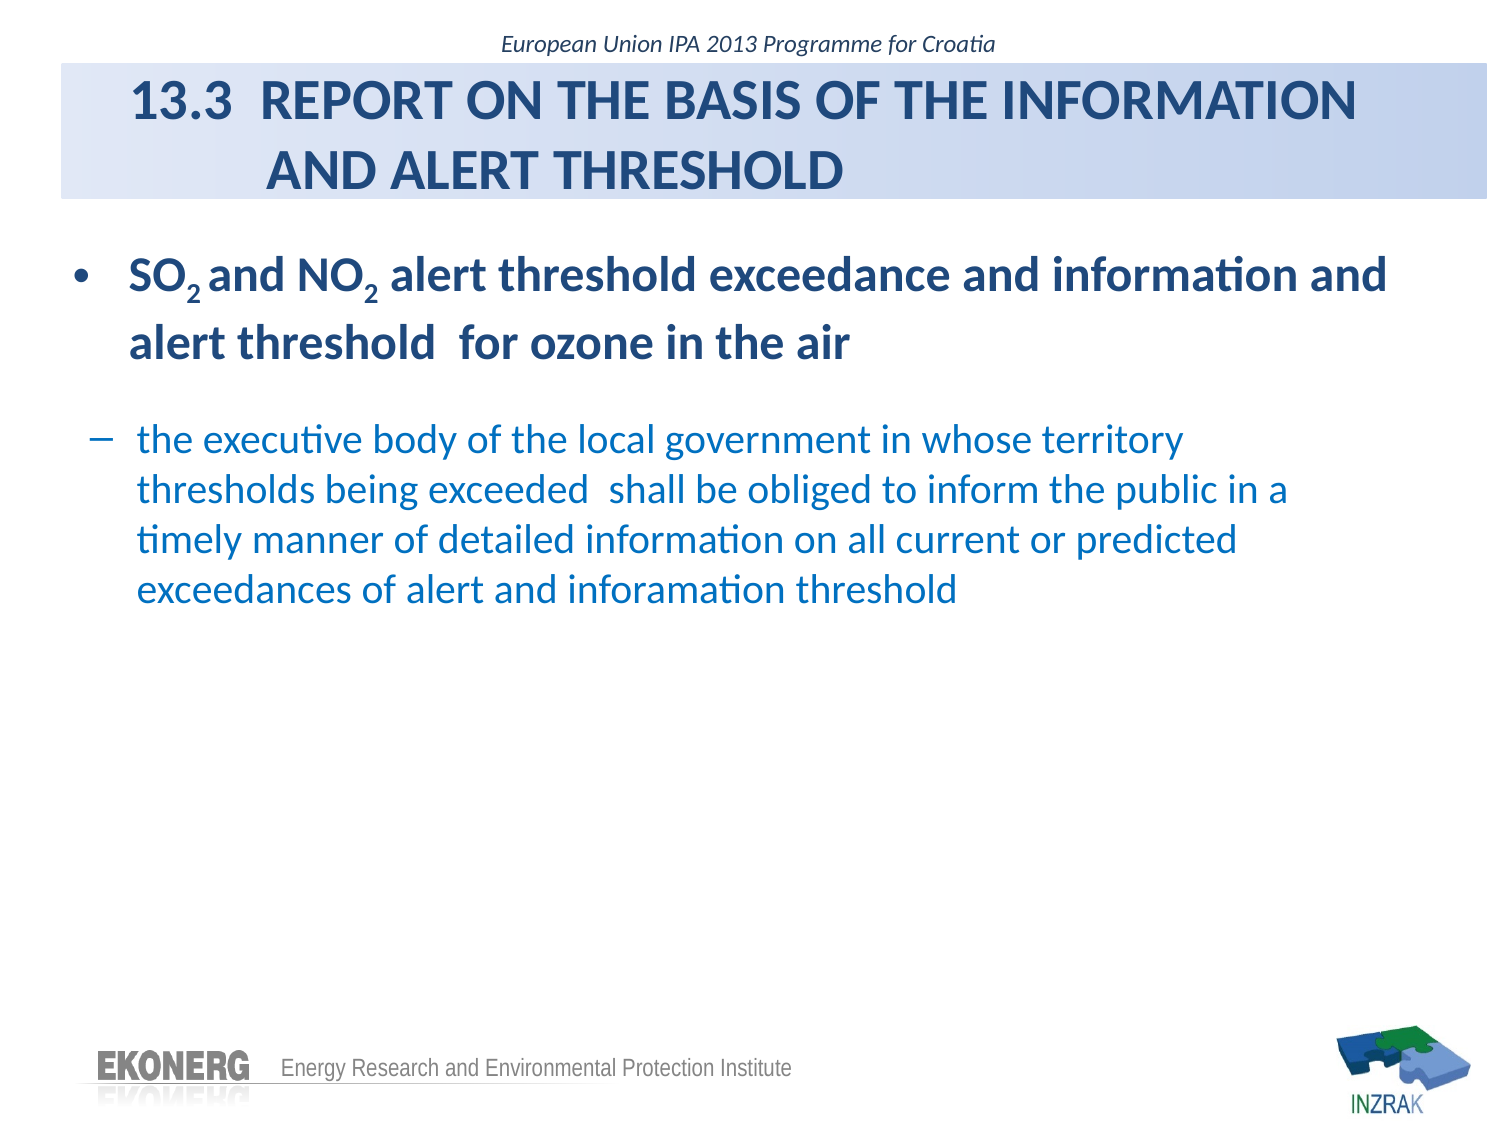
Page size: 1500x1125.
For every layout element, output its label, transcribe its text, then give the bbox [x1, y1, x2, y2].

text_box the executive body of the local government in whose territory thresholds being exceeded shall be obliged to inform the public in a timely manner of detailed information on all current or predicted exceedances of alert and inforamation threshold [0, 404, 1397, 619]
title 13.3 REPORT ON THE BASIS OF THE INFORMATION AND ALERT THRESHOLD [61, 71, 1487, 199]
text_box European Union IPA 2013 Programme for Croatia [0, 23, 1498, 71]
picture [1336, 1025, 1472, 1122]
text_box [72, 1043, 812, 1112]
text_box [60, 1041, 813, 1117]
text_box SO2 and NO2 alert threshold exceedance and information and alert threshold for ozone in the air [57, 233, 1441, 1044]
